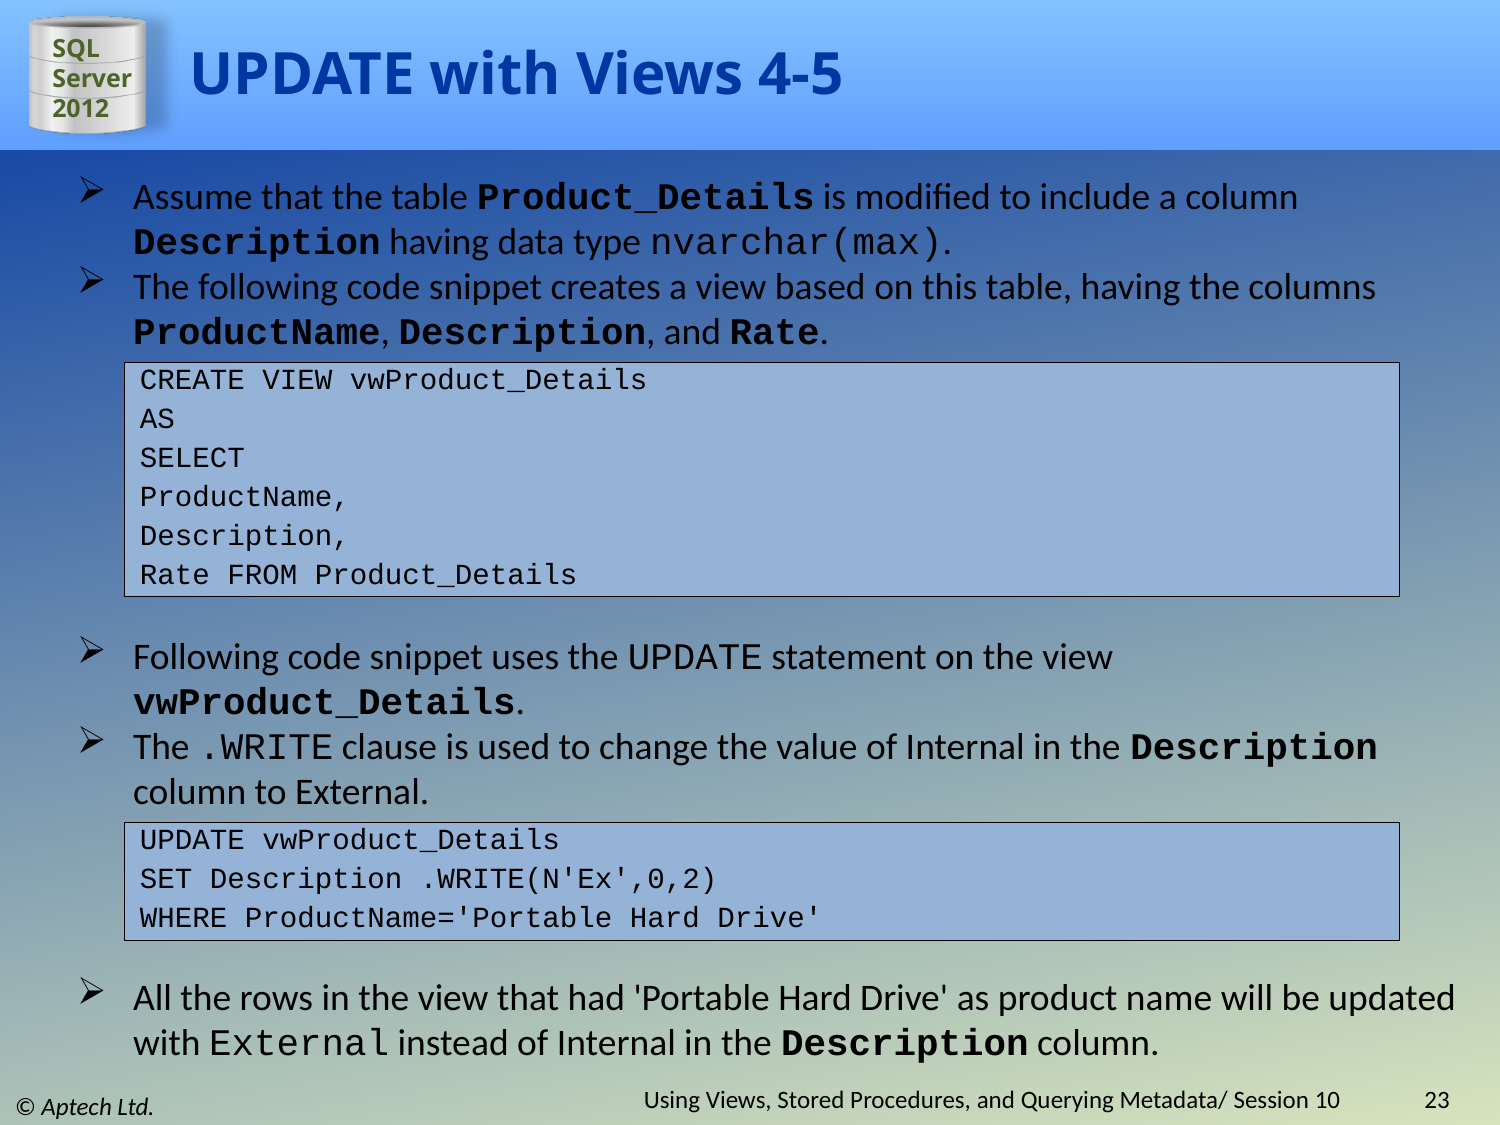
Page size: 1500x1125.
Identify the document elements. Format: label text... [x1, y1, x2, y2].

text_box All the rows in the view that had 'Portable Hard Drive' as product name will be updated with External instead of Internal in the Description column. [62, 965, 1475, 1071]
text_box Assume that the table Product_Details is modified to include a column Description having data type nvarchar(max). The following code snippet creates a view based on this table, having the columns ProductName, Description, and Rate. [62, 164, 1475, 360]
text_box Following code snippet uses the UPDATE statement on the view vwProduct_Details. The .WRITE clause is used to change the value of Internal in the Description column to External. [62, 624, 1475, 820]
title UPDATE with Views 4-5 [174, 37, 1426, 106]
picture [24, 0, 150, 150]
text_box CREATE VIEW vwProduct_Details AS SELECT ProductName, Description, Rate FROM Product_Details [124, 362, 1400, 597]
text_box UPDATE vwProduct_Details SET Description .WRITE(N'Ex',0,2) WHERE ProductName='Portable Hard Drive' [124, 822, 1400, 941]
slide_number 23 [1363, 1084, 1465, 1113]
footer Using Views, Stored Procedures, and Querying Metadata/ Session 10 [375, 1084, 1363, 1113]
